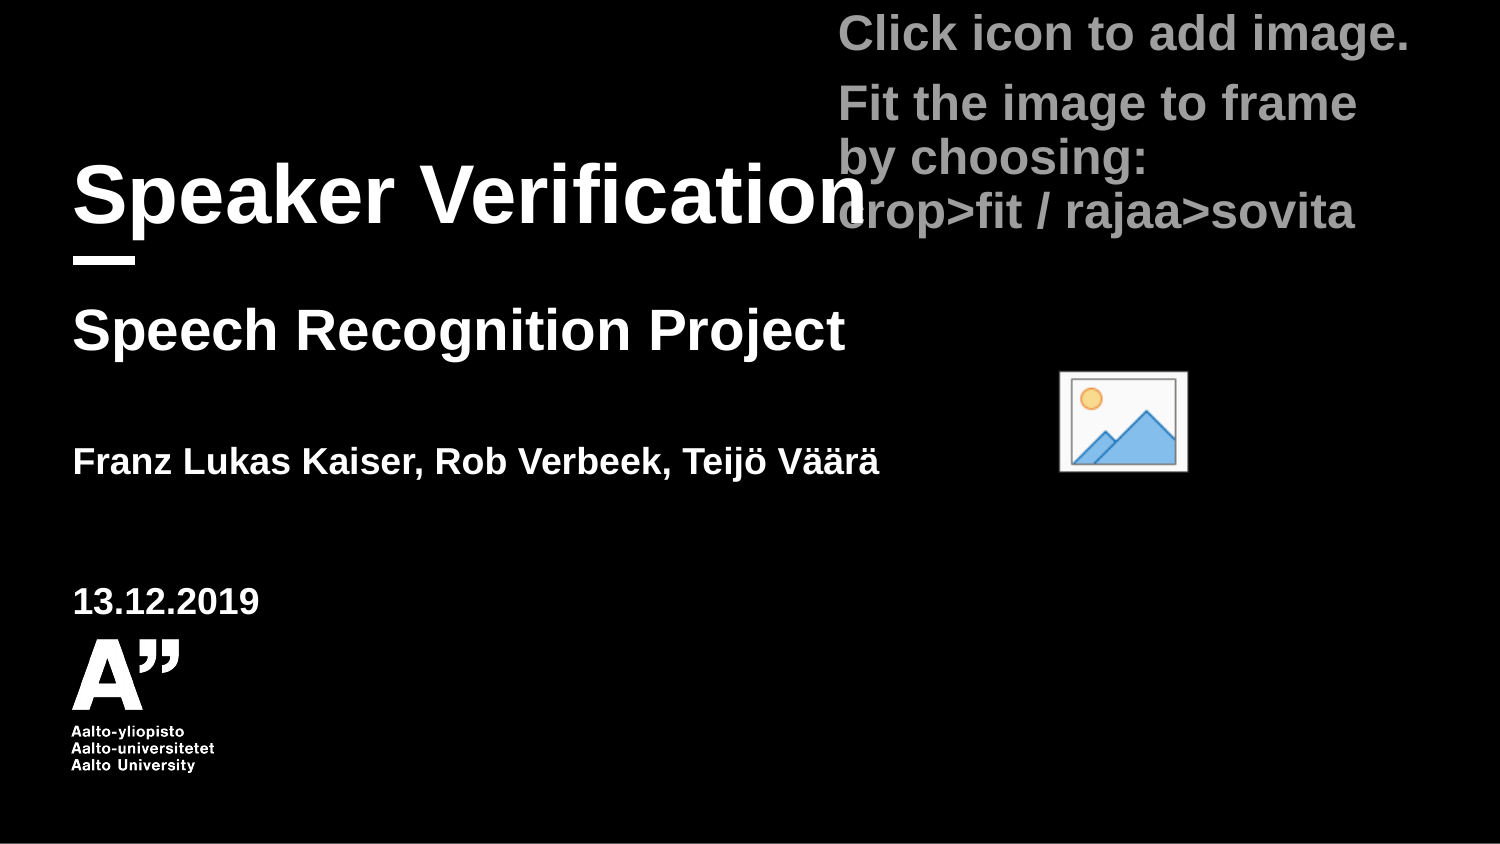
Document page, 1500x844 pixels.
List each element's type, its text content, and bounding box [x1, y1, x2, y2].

list Speech Recognition Project [72, 292, 748, 350]
title Speaker Verification [72, 147, 748, 241]
list 13.12.2019 [72, 576, 708, 630]
picture [748, 0, 1500, 844]
list Franz Lukas Kaiser, Rob Verbeek, Teijö Väärä [72, 436, 748, 525]
picture [0, 568, 285, 844]
